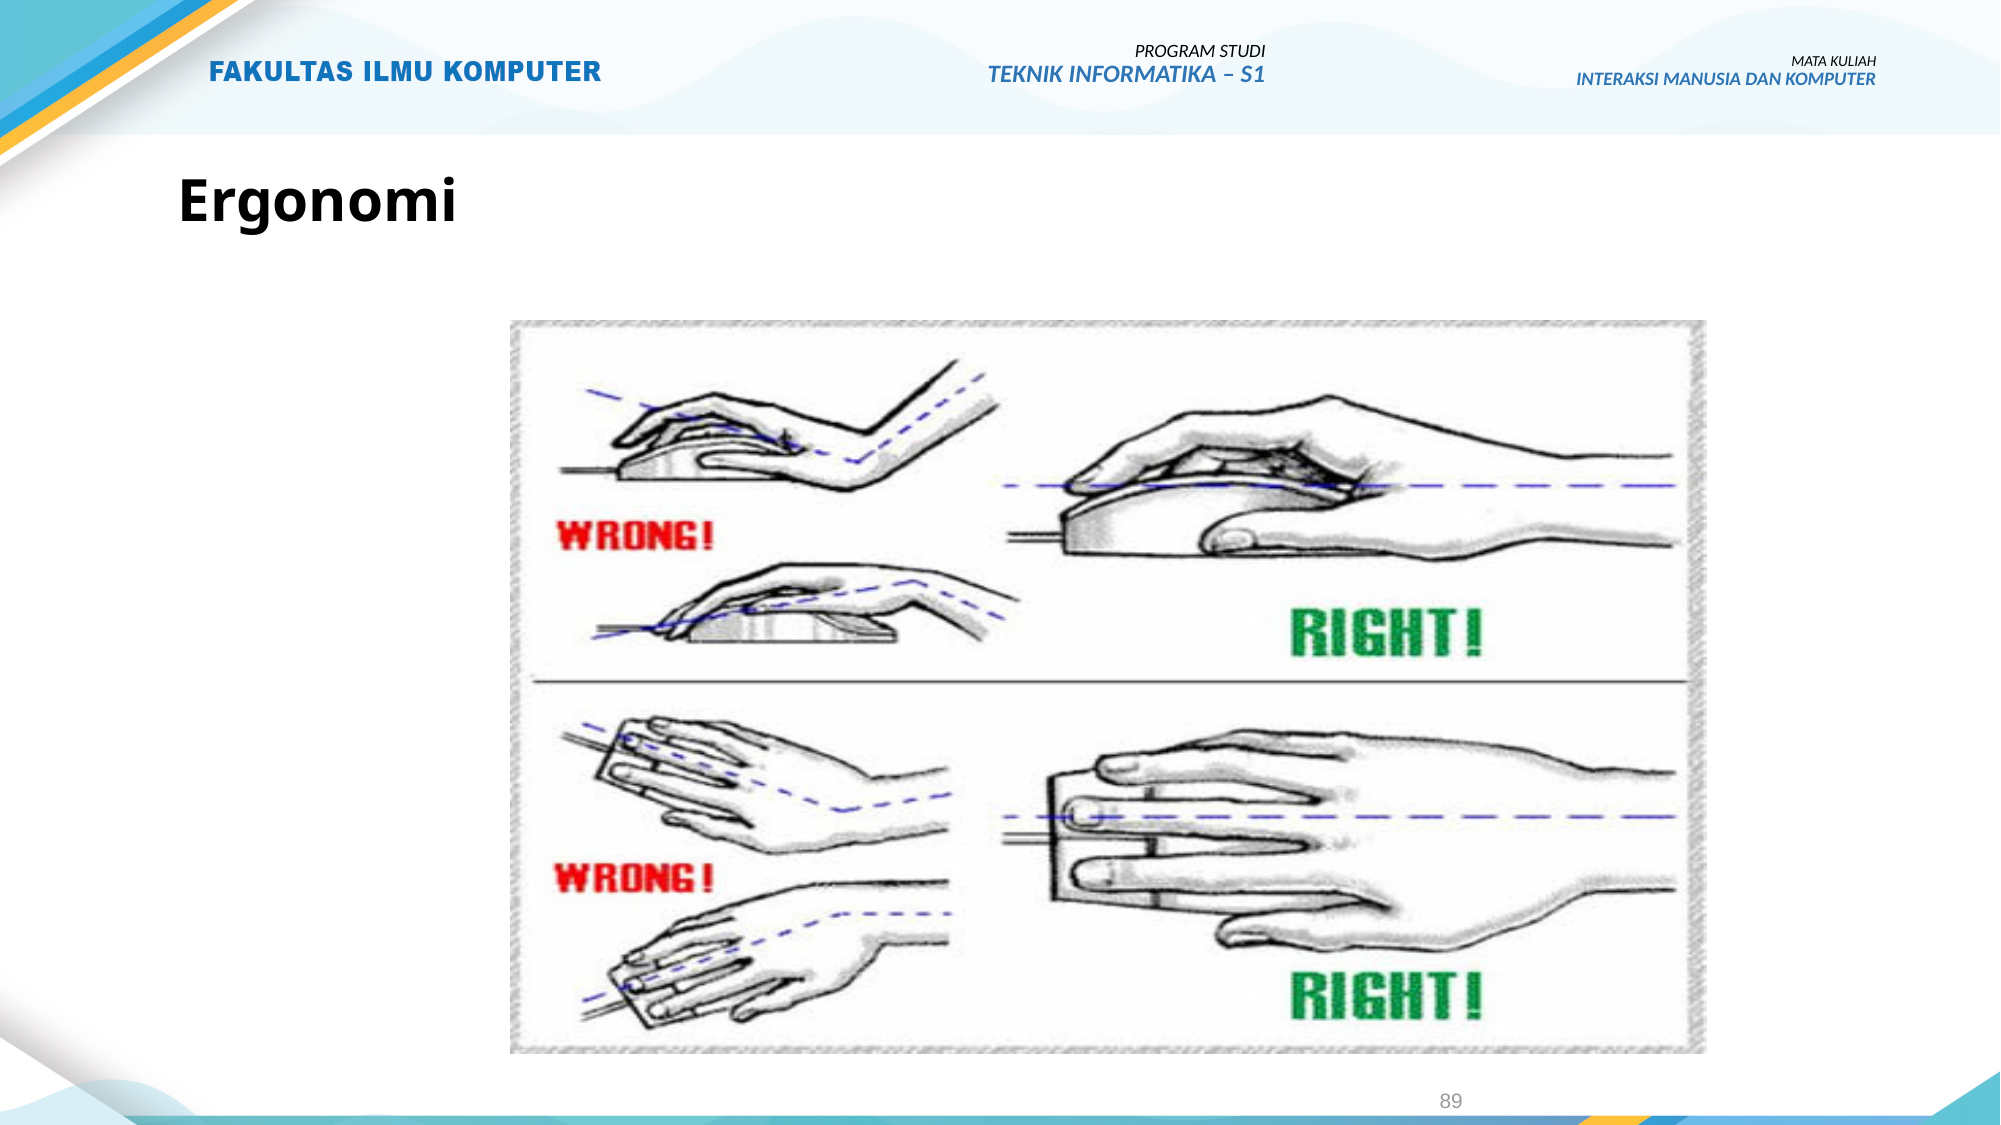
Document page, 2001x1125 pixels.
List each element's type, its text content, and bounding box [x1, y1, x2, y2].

text_box PROGRAM STUDI TEKNIK INFORMATIKA – S1 [904, 33, 1281, 118]
title Ergonomi [162, 136, 1762, 269]
slide_number 89 [1337, 1054, 1463, 1114]
picture [0, 0, 2000, 1125]
text_box MATA KULIAH INTERAKSI MANUSIA DAN KOMPUTER [1560, 45, 1892, 118]
